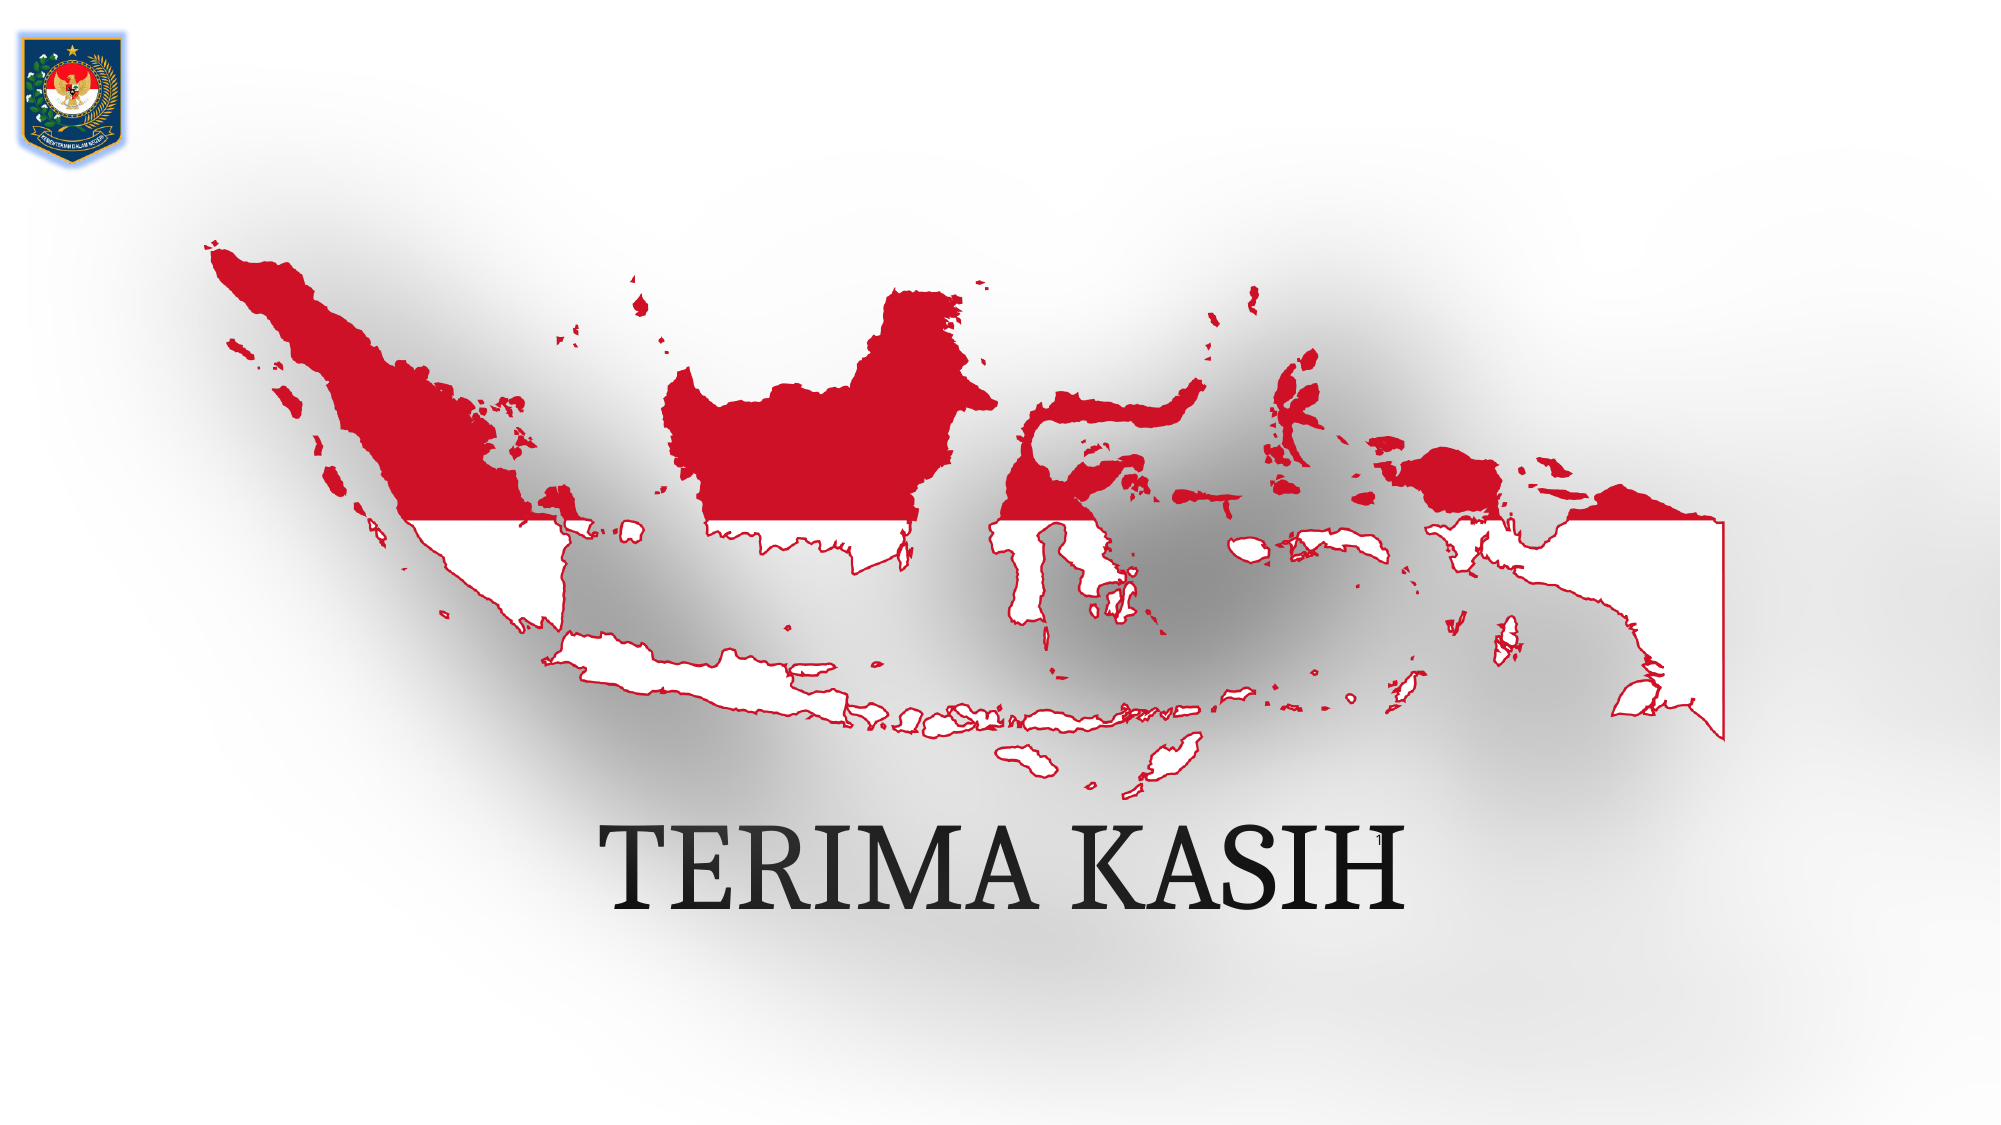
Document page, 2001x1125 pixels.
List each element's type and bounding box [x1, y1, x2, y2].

picture [204, 240, 1725, 801]
picture [22, 37, 122, 164]
